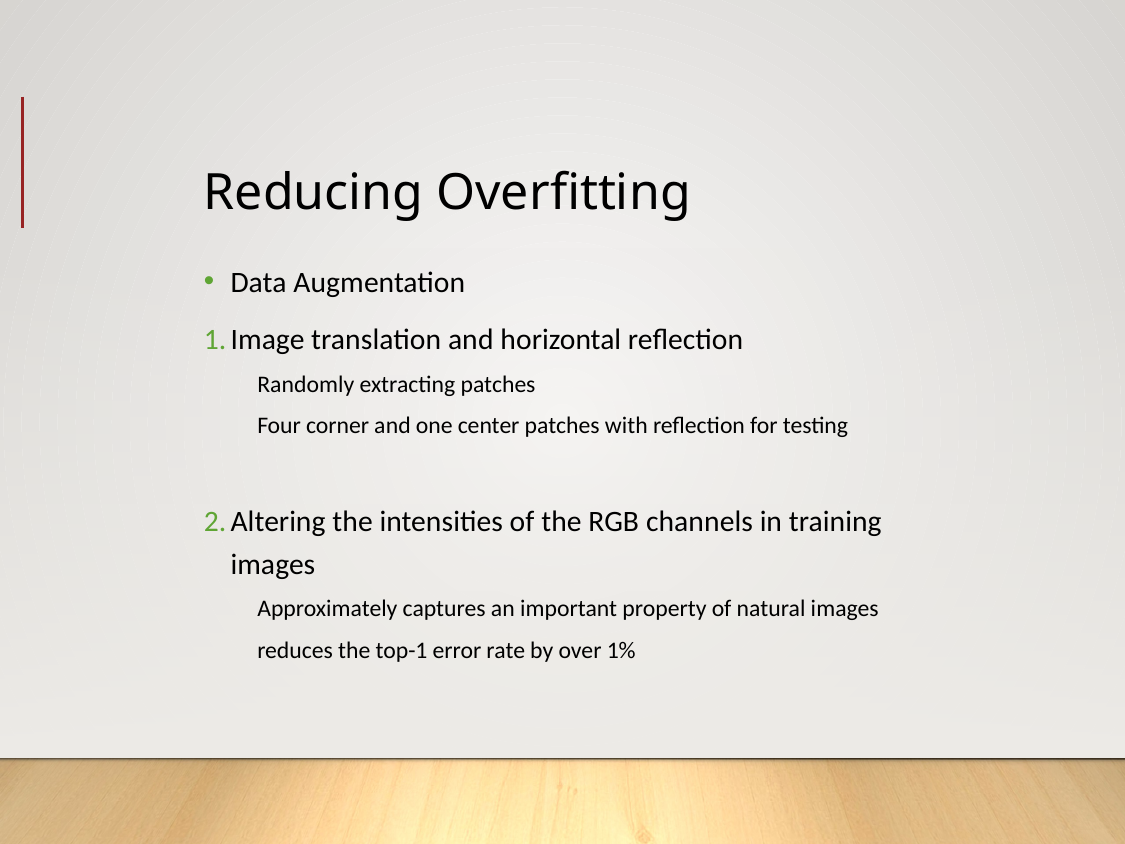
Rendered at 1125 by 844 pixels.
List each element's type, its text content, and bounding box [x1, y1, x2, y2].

title Reducing Overfitting [188, 98, 987, 229]
list Data Augmentation Image translation and horizontal reflection Randomly extracting patches Four corner and one center patches with reflection for testing Altering the intensities of the RGB channels in training images Approximately captures an important property of natural images reduces the top-1 error rate by over 1% [188, 247, 987, 673]
picture [0, 758, 1125, 844]
